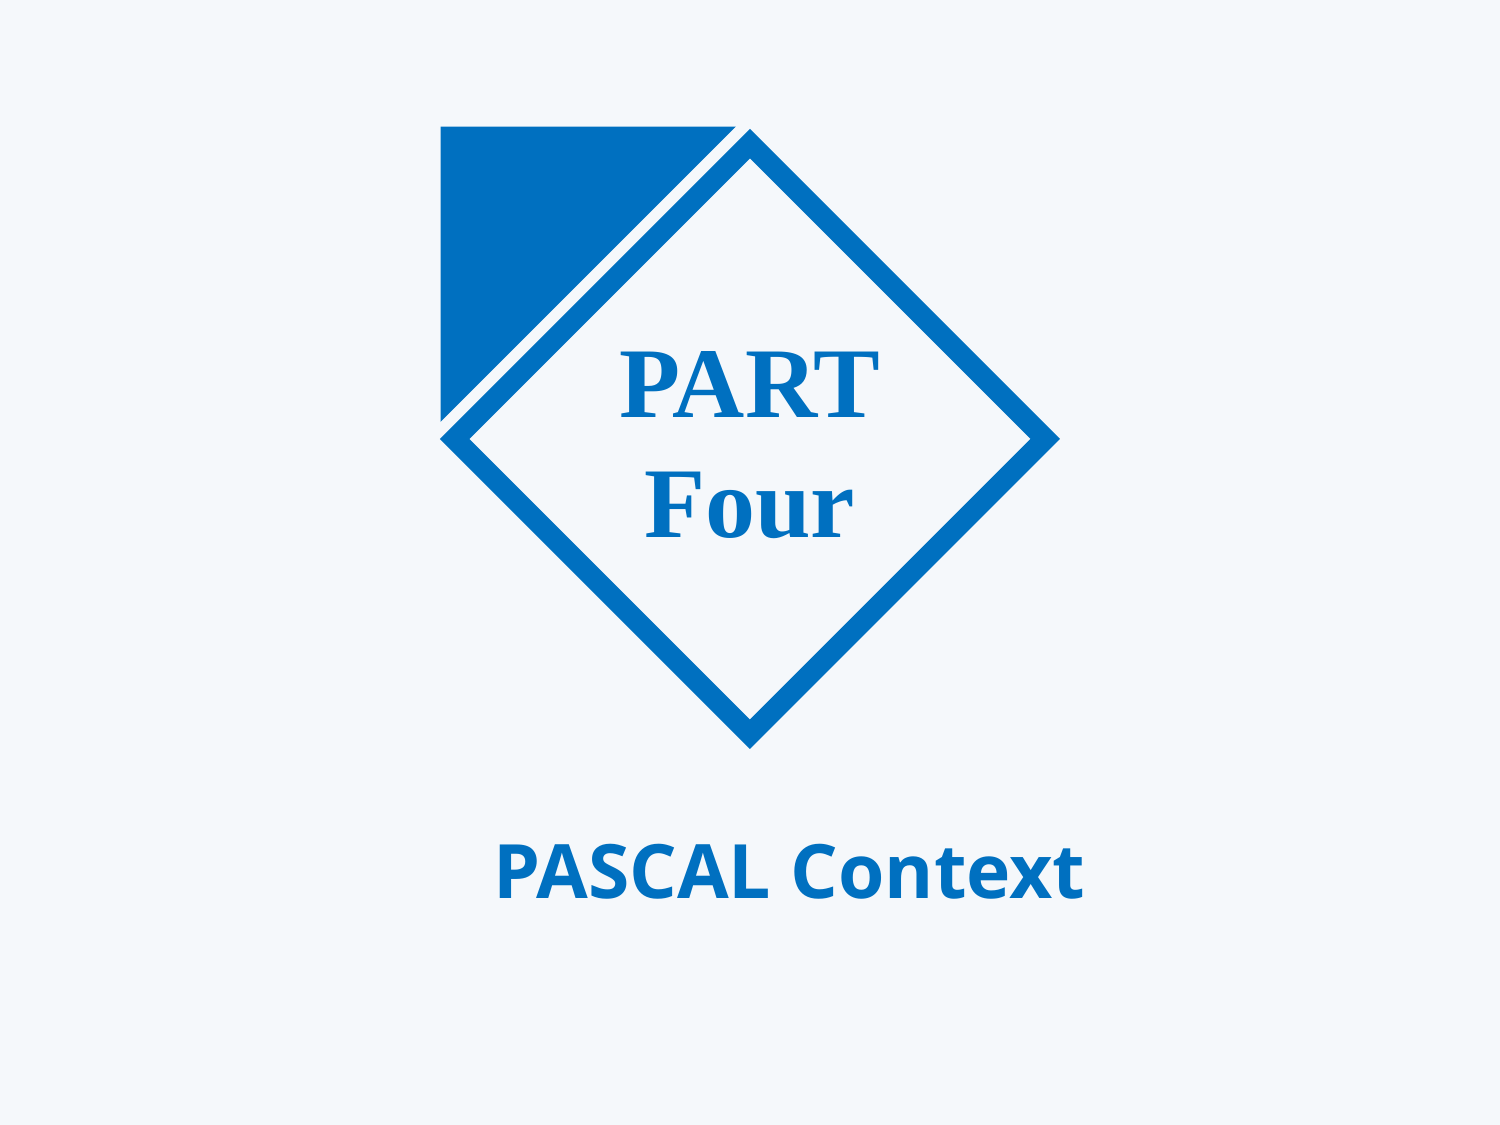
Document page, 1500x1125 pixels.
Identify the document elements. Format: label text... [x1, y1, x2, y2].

text_box [439, 125, 739, 425]
text_box PART Four [440, 310, 1060, 565]
text_box [582, 142, 918, 310]
text_box [579, 565, 921, 736]
text_box PASCAL Context [253, 816, 1326, 922]
